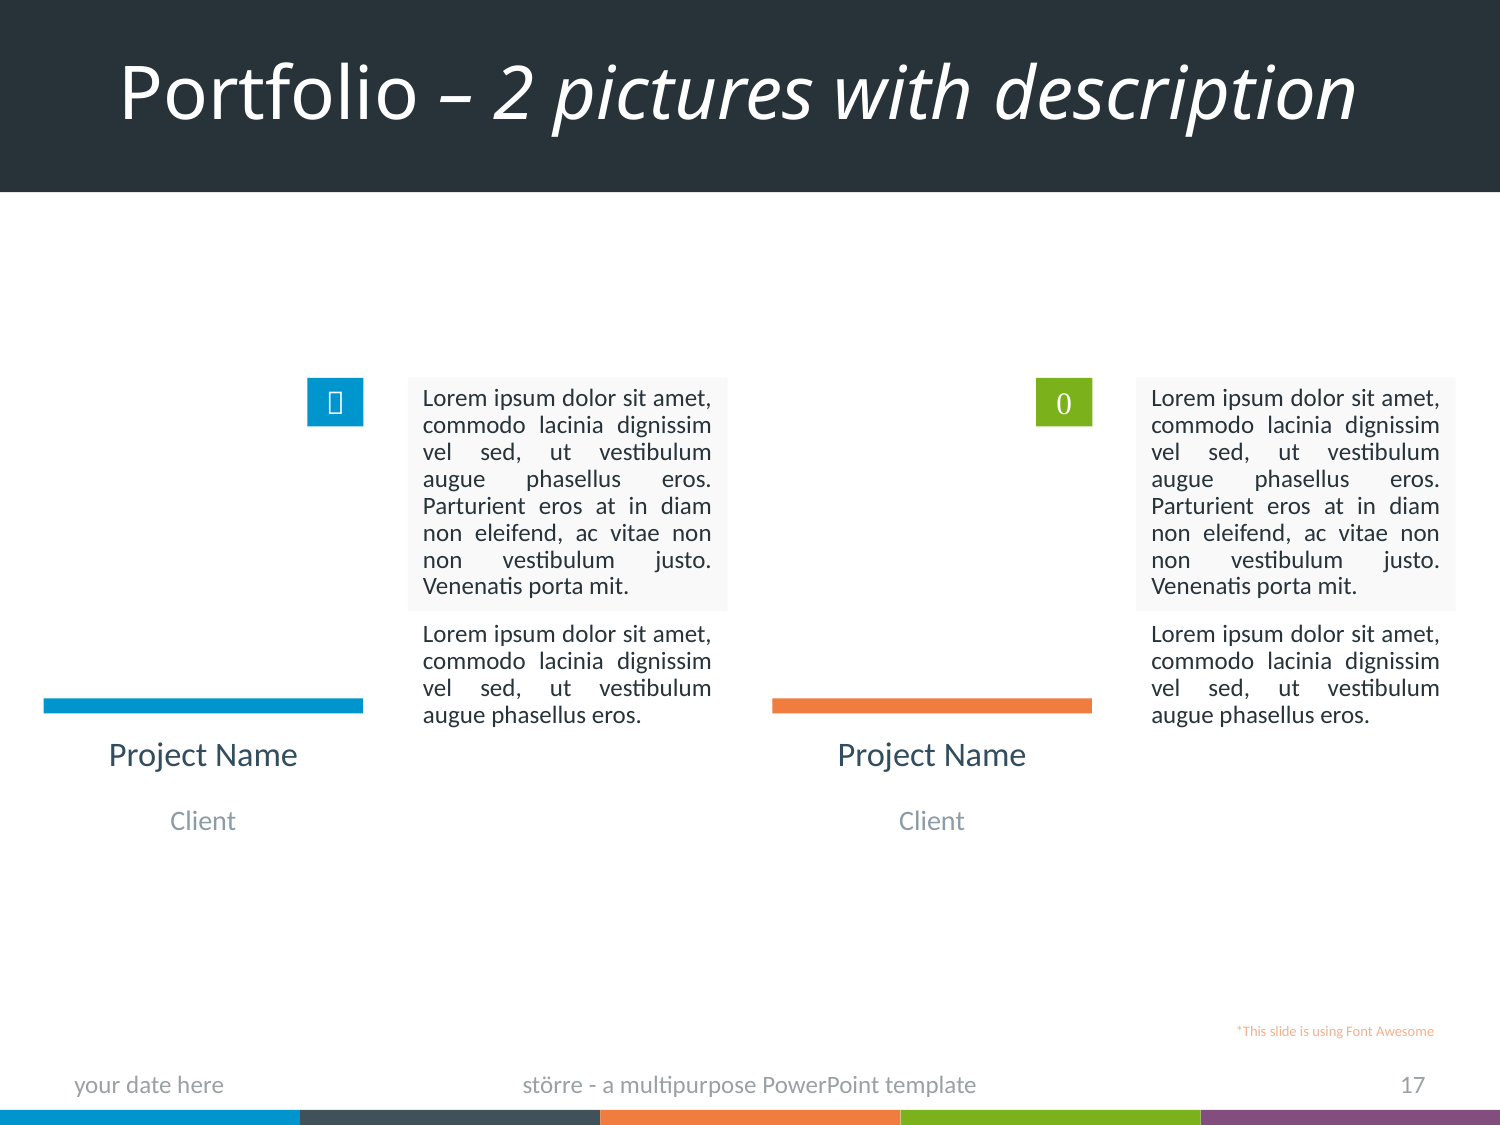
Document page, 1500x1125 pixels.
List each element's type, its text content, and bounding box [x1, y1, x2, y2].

picture [43, 377, 364, 698]
list Lorem ipsum dolor sit amet, commodo lacinia dignissim vel sed, ut vestibulum augue phasellus eros. Parturient eros at in diam non eleifend, ac vitae non non vestibulum justo. Venenatis porta mit. Lorem ipsum dolor sit amet, commodo lacinia dignissim vel sed, ut vestibulum augue phasellus eros. [1136, 377, 1456, 611]
text_box *This slide is using Font Awesome [1220, 1013, 1450, 1047]
slide_number your date here [59, 1060, 397, 1107]
title Portfolio – 2 pictures with description [103, 40, 1397, 151]
footer större - a multipurpose PowerPoint template [496, 1060, 1004, 1107]
picture [329, 392, 341, 413]
list Client [772, 785, 1092, 857]
list Project Name [43, 720, 364, 785]
list Lorem ipsum dolor sit amet, commodo lacinia dignissim vel sed, ut vestibulum augue phasellus eros. Parturient eros at in diam non eleifend, ac vitae non non vestibulum justo. Venenatis porta mit. Lorem ipsum dolor sit amet, commodo lacinia dignissim vel sed, ut vestibulum augue phasellus eros. [407, 377, 728, 611]
list Client [43, 785, 364, 857]
slide_number 17 [1103, 1060, 1441, 1107]
picture [772, 377, 1093, 699]
list Project Name [772, 720, 1092, 785]
